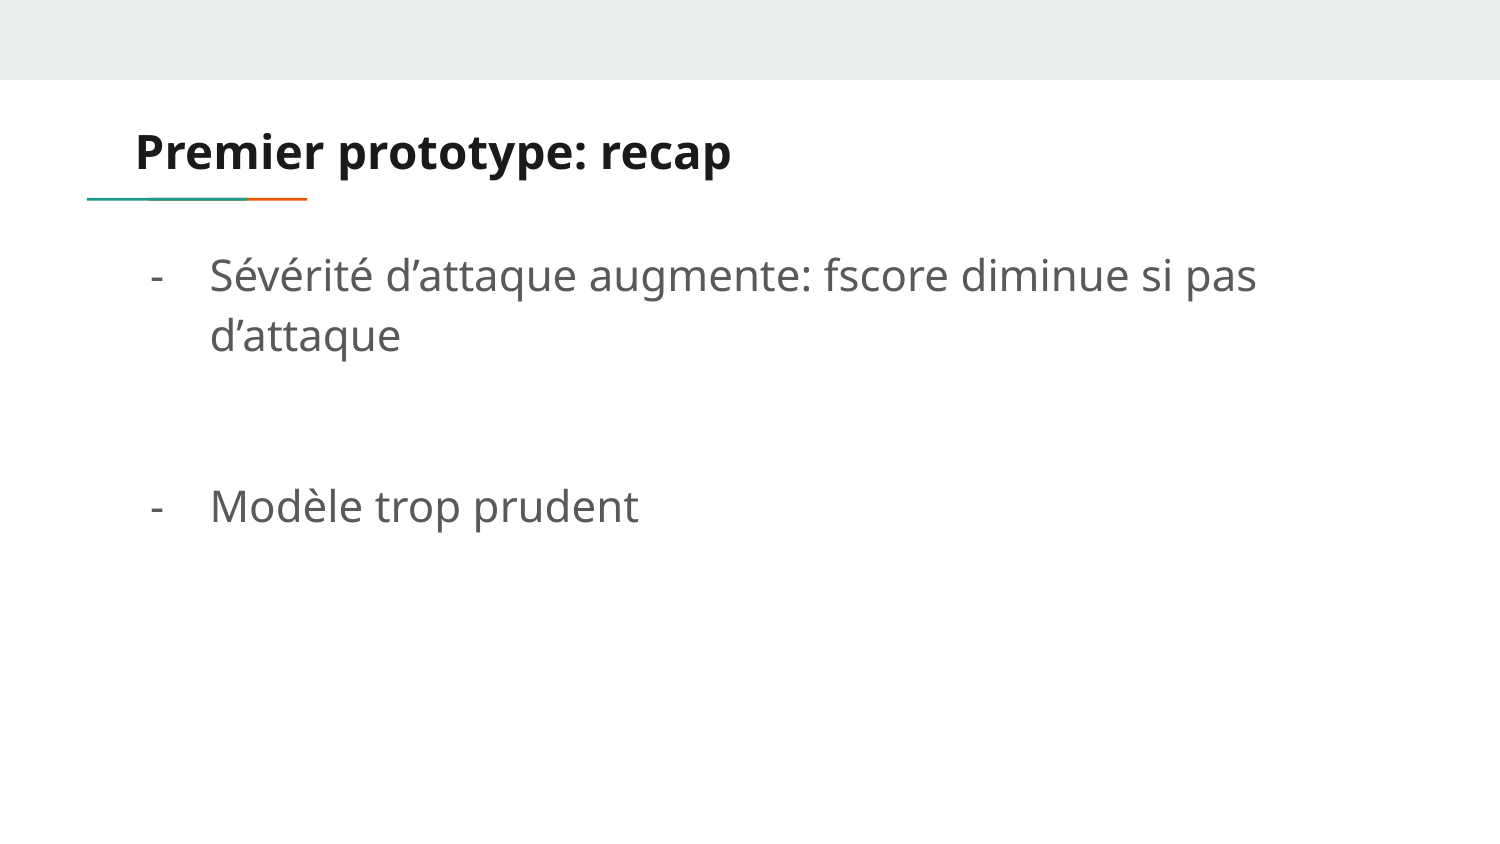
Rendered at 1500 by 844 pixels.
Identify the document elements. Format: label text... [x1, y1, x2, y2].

list Sévérité d’attaque augmente: fscore diminue si pas d’attaque Modèle trop prudent [119, 225, 1381, 712]
title Premier prototype: recap [119, 107, 1381, 195]
